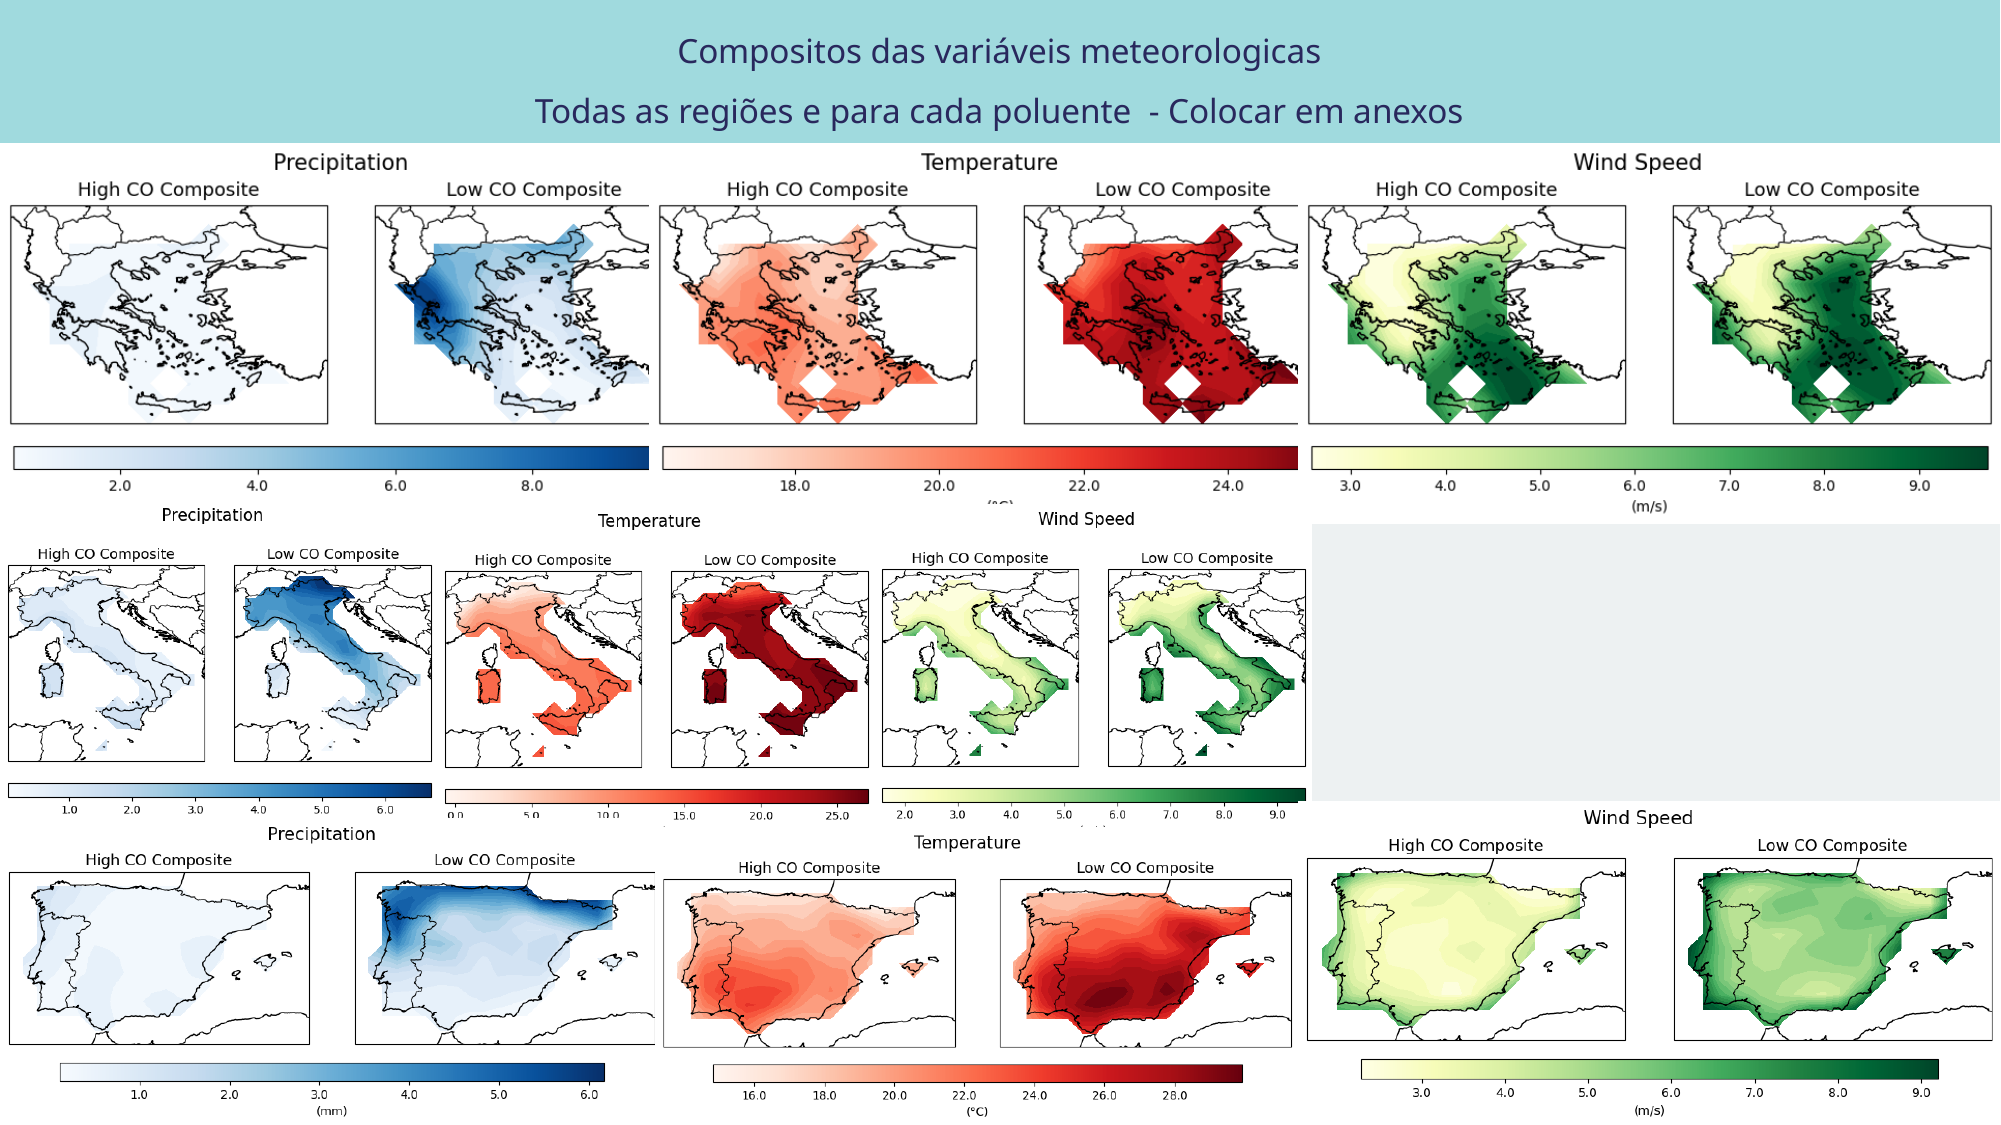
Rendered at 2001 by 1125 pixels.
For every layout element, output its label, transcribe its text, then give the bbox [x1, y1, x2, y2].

list Compositos das variáveis meteorologicas Todas as regiões e para cada poluente - Colocar em anexos [0, 22, 2000, 143]
picture [0, 143, 2000, 1125]
